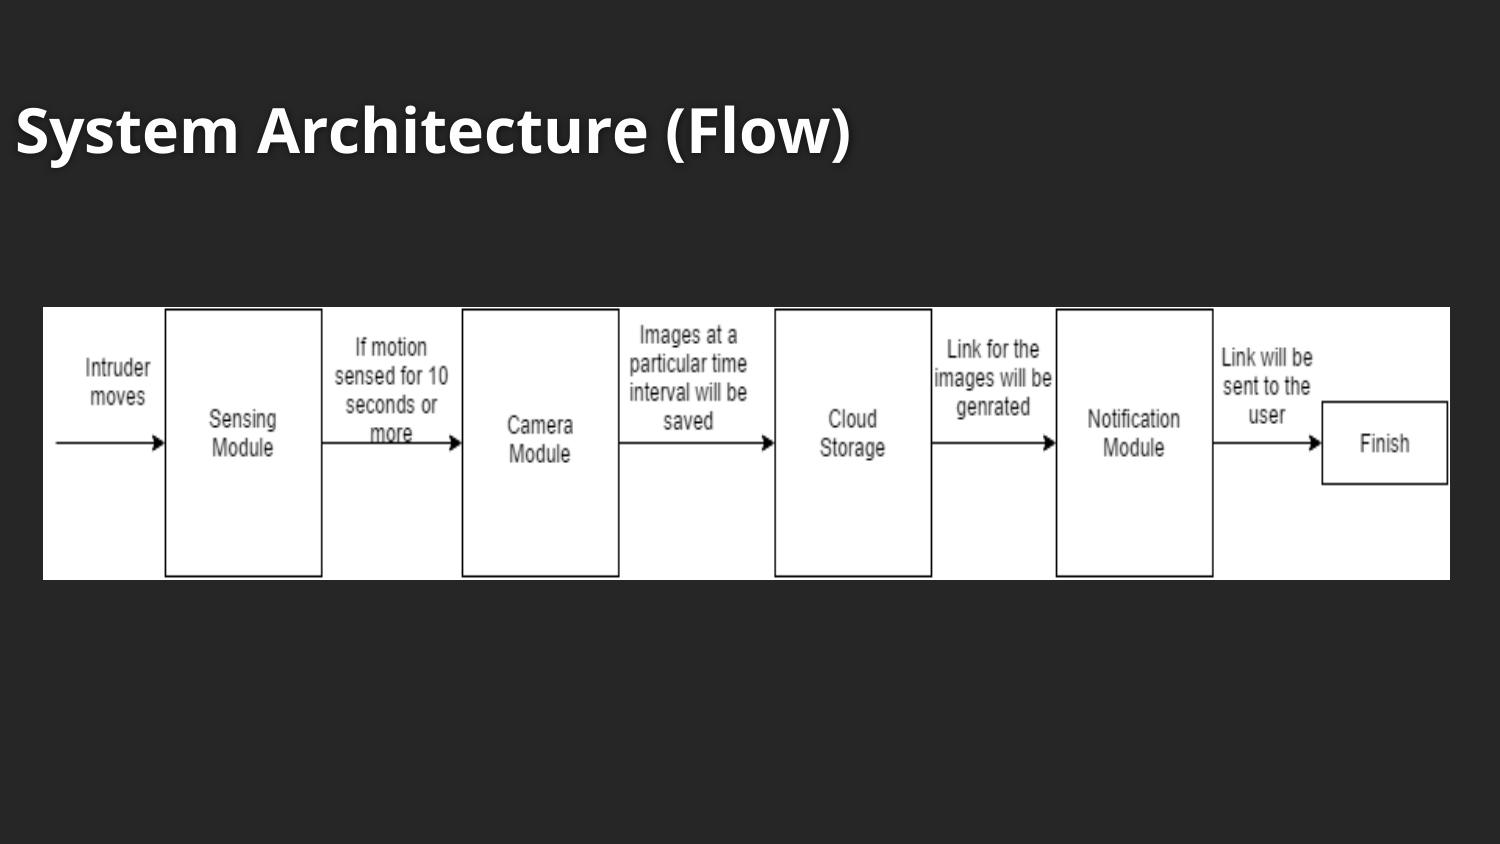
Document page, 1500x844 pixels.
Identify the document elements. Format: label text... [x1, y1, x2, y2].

picture [43, 307, 1451, 581]
title System Architecture (Flow) [0, 61, 1398, 182]
